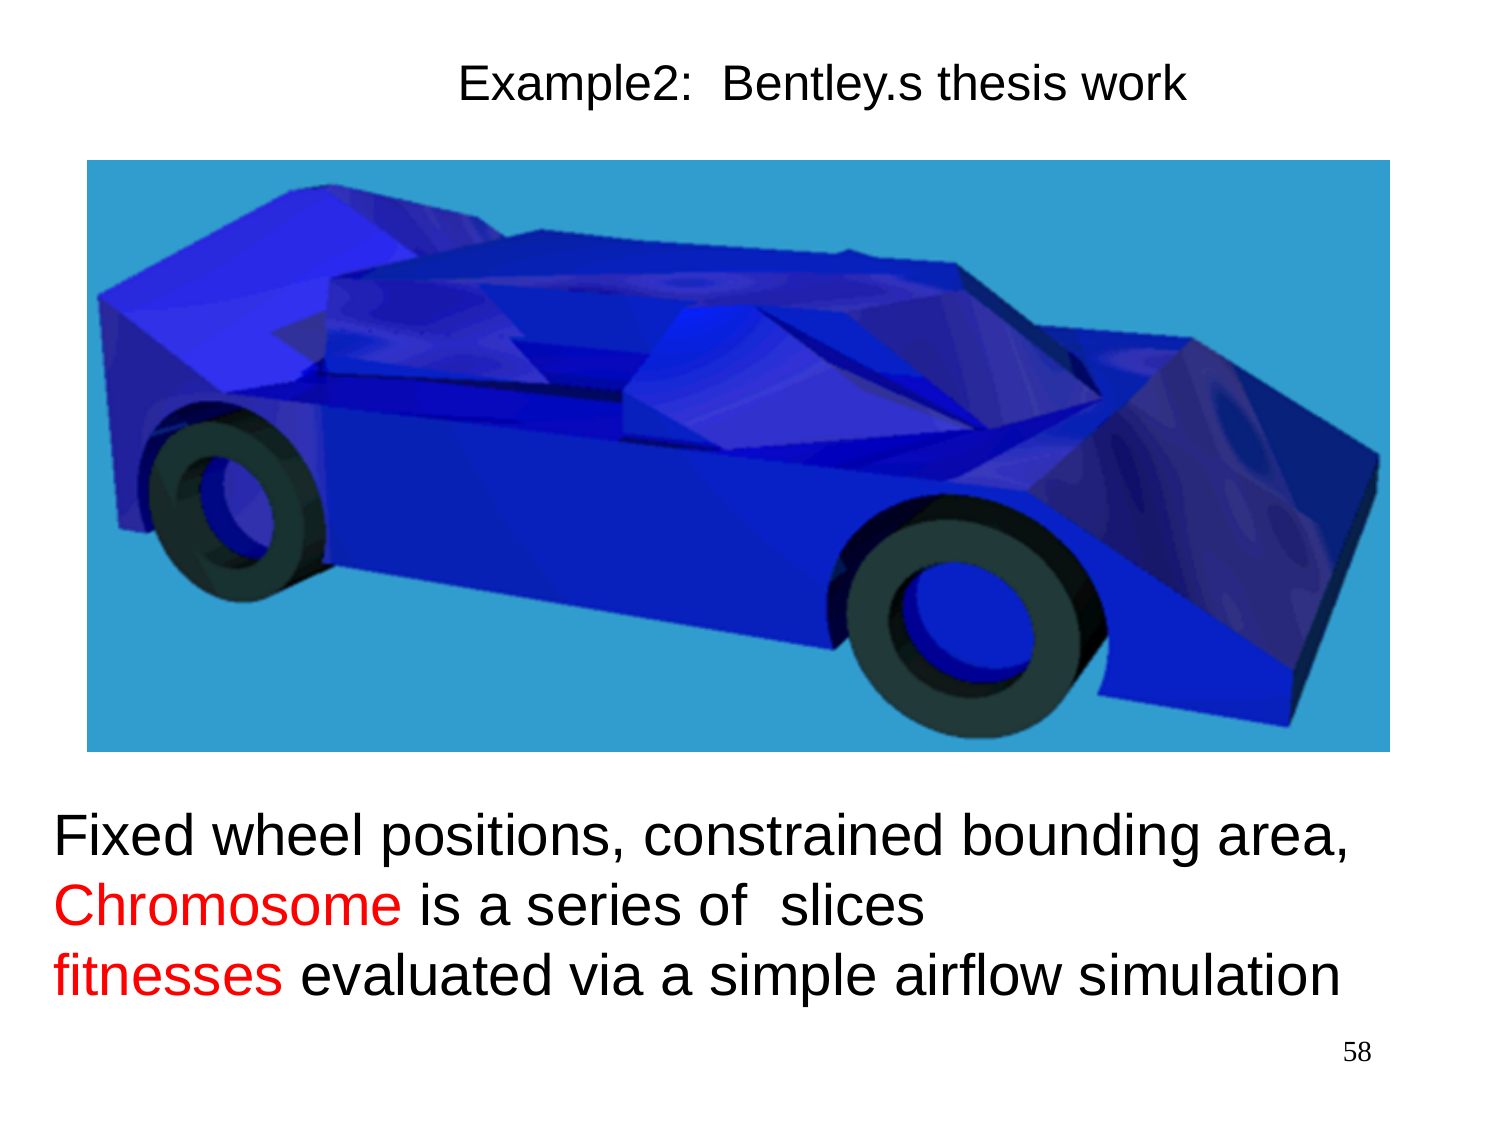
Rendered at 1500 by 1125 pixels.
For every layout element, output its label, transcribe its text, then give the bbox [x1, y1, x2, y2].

text_box Fixed wheel positions, constrained bounding area, Chromosome is a series of slices fitnesses evaluated via a simple airflow simulation [38, 789, 1439, 1015]
text_box Example2: Bentley.s thesis work [442, 43, 1270, 119]
slide_number 58 [1074, 1024, 1388, 1101]
picture [87, 160, 1390, 752]
